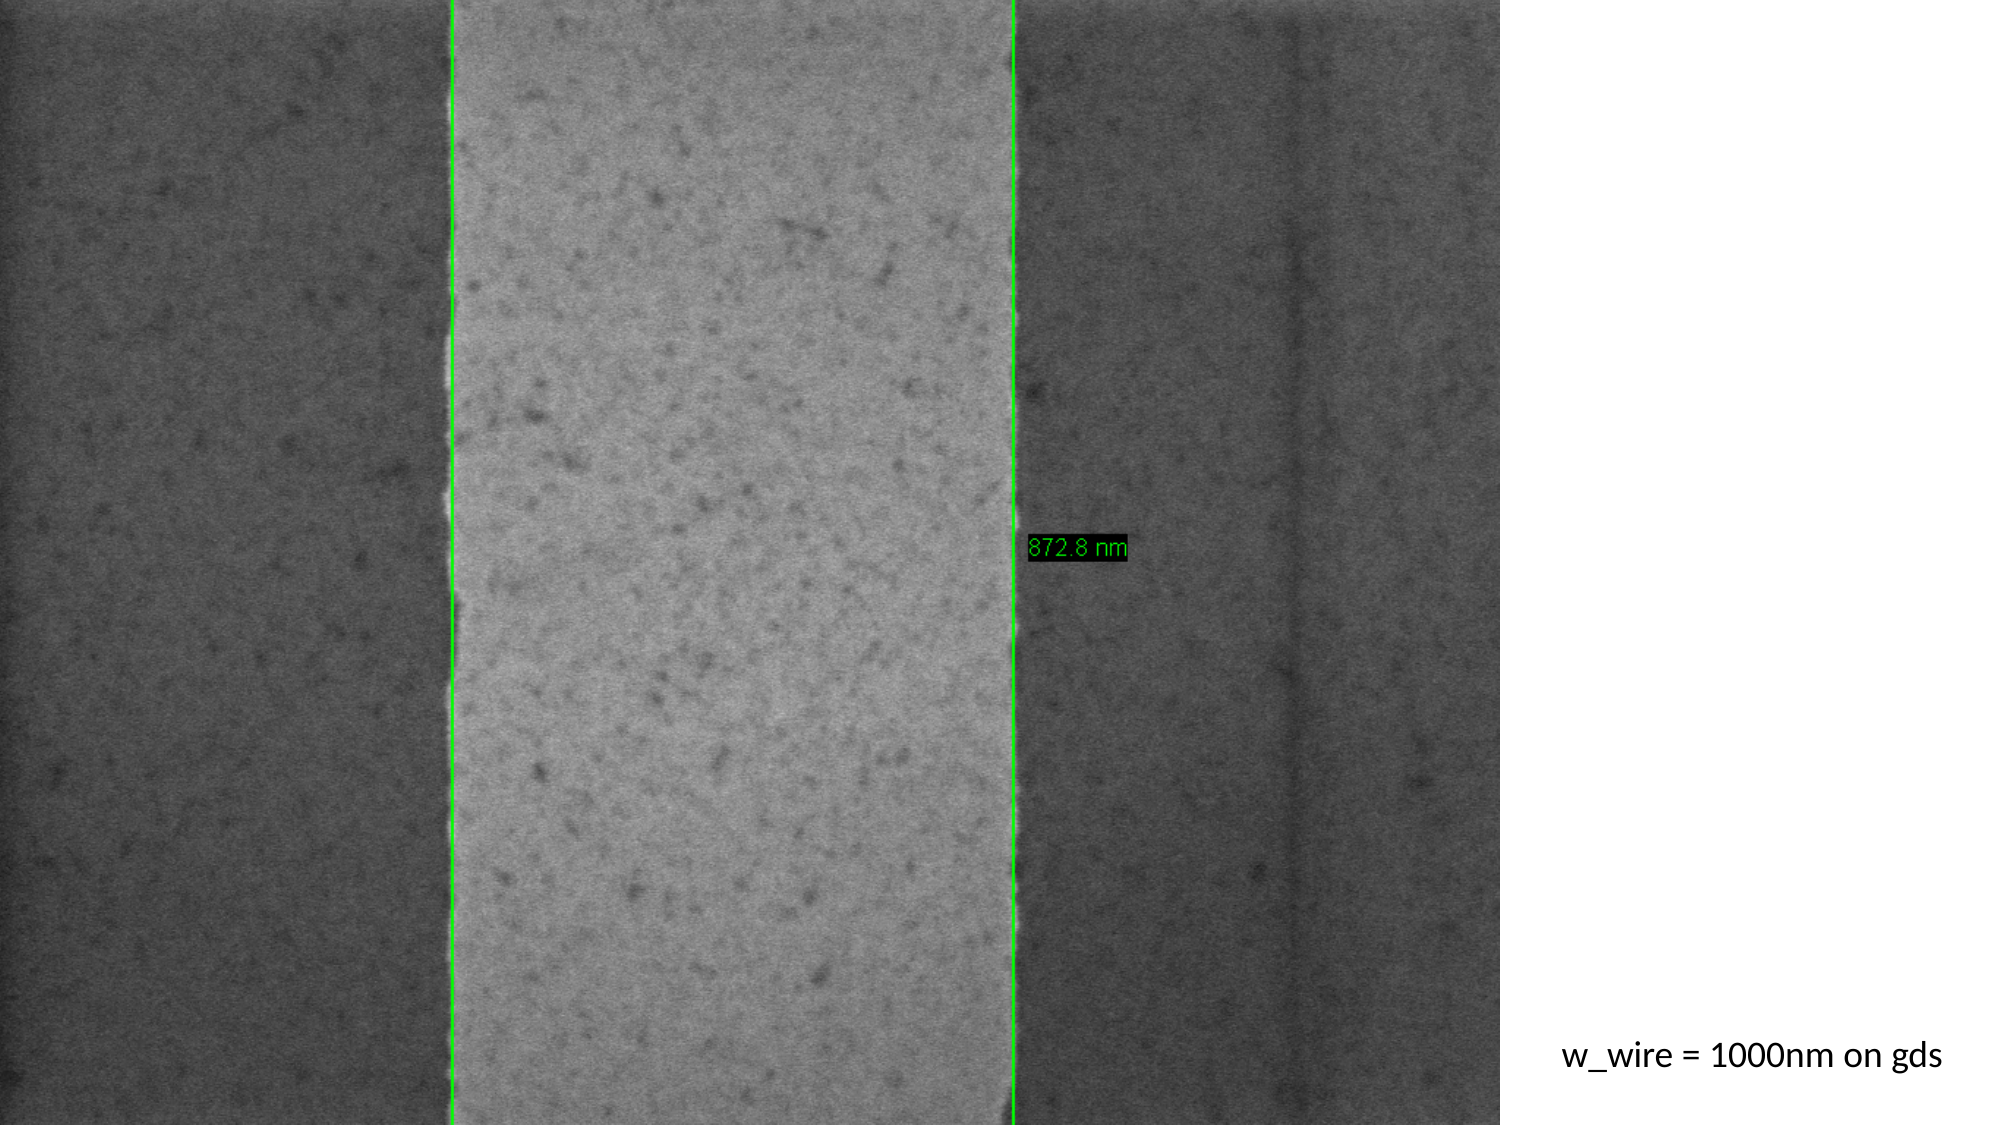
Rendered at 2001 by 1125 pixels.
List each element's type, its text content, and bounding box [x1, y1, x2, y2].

text_box w_wire = 1000nm on gds [1546, 1022, 1959, 1082]
picture [0, 0, 1500, 1125]
